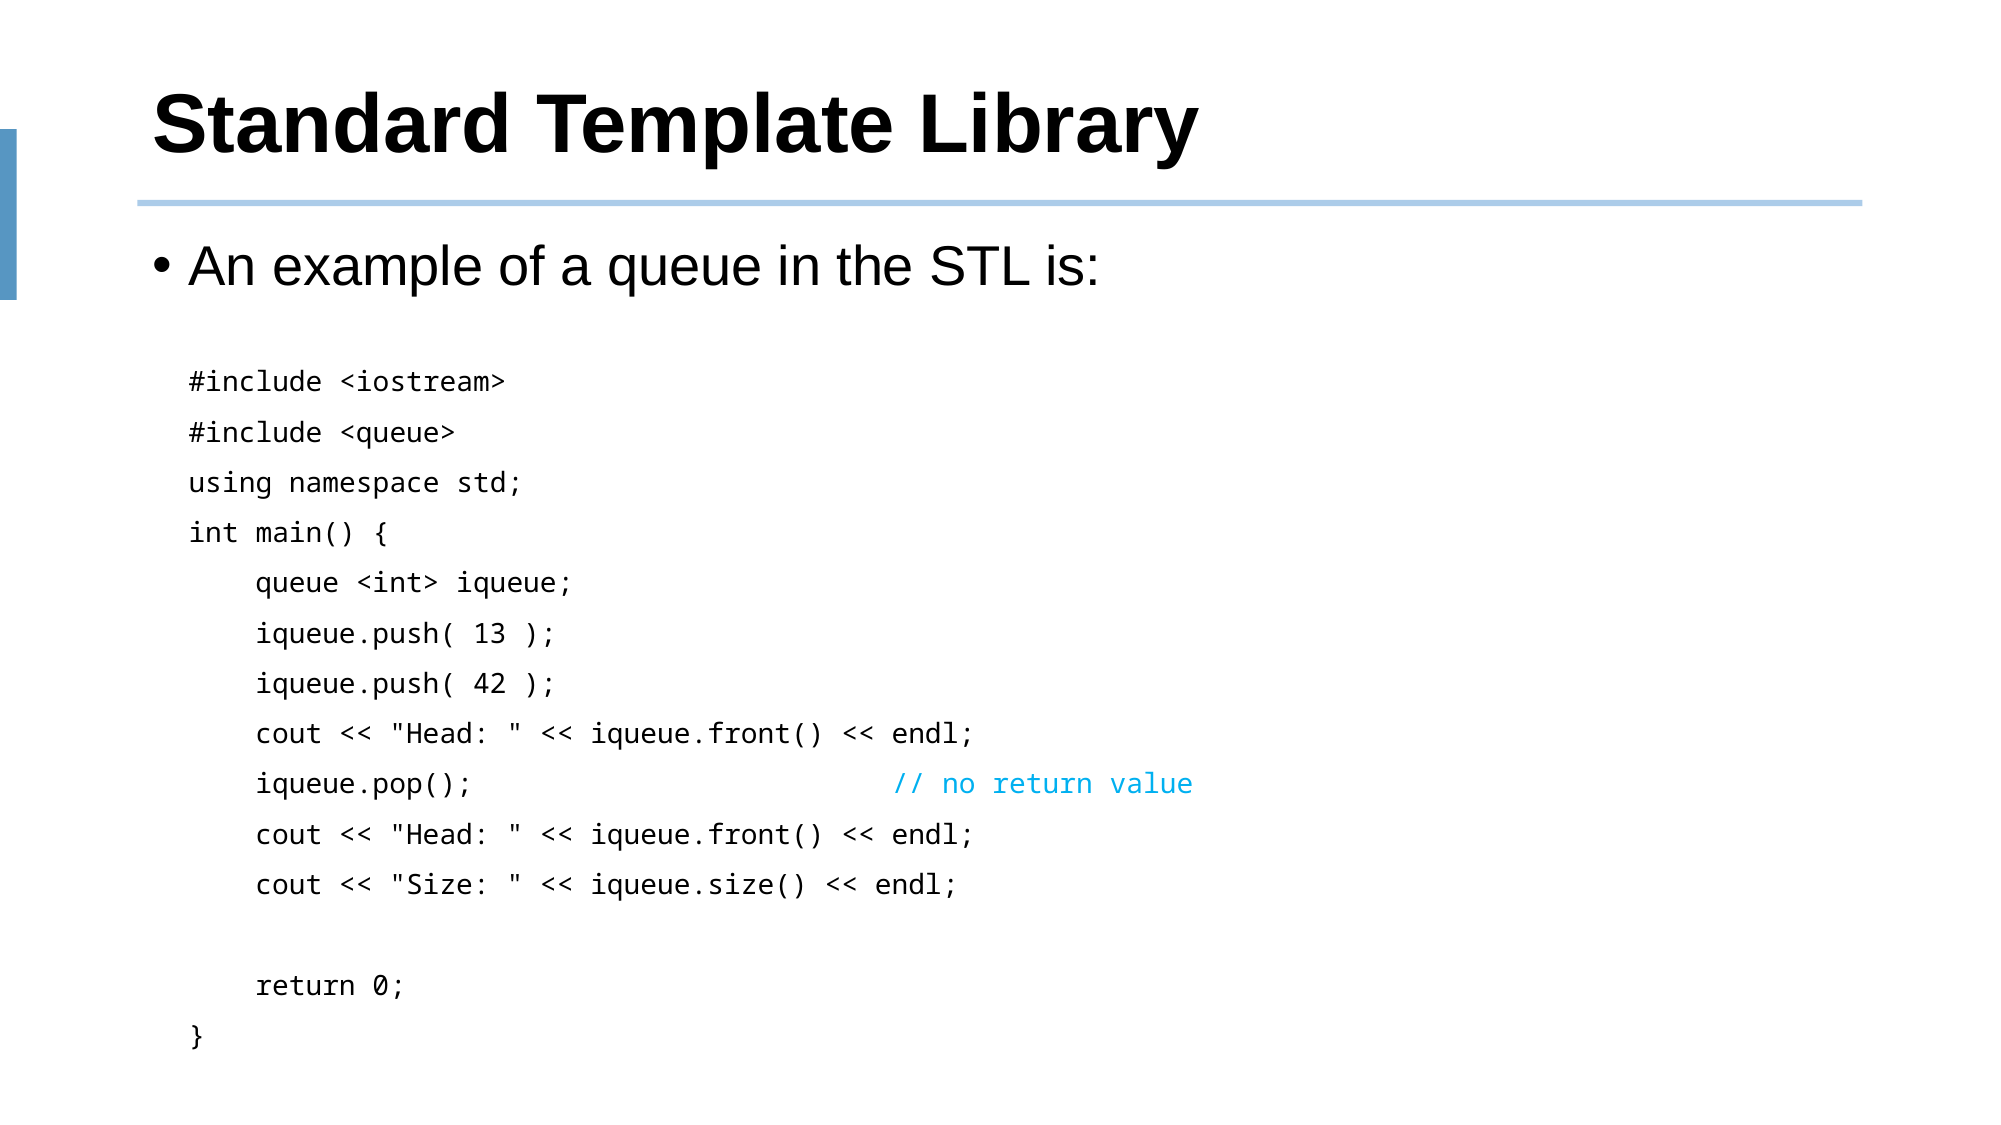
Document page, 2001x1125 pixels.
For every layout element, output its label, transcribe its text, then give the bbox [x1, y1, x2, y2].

list An example of a queue in the STL is: #include <iostream> #include <queue> using namespace std; int main() { queue <int> iqueue; iqueue.push( 13 ); iqueue.push( 42 ); cout << "Head: " << iqueue.front() << endl; iqueue.pop(); // no return value cout << "Head: " << iqueue.front() << endl; cout << "Size: " << iqueue.size() << endl; return 0; } [137, 229, 1863, 1063]
title Standard Template Library [137, 42, 1863, 208]
